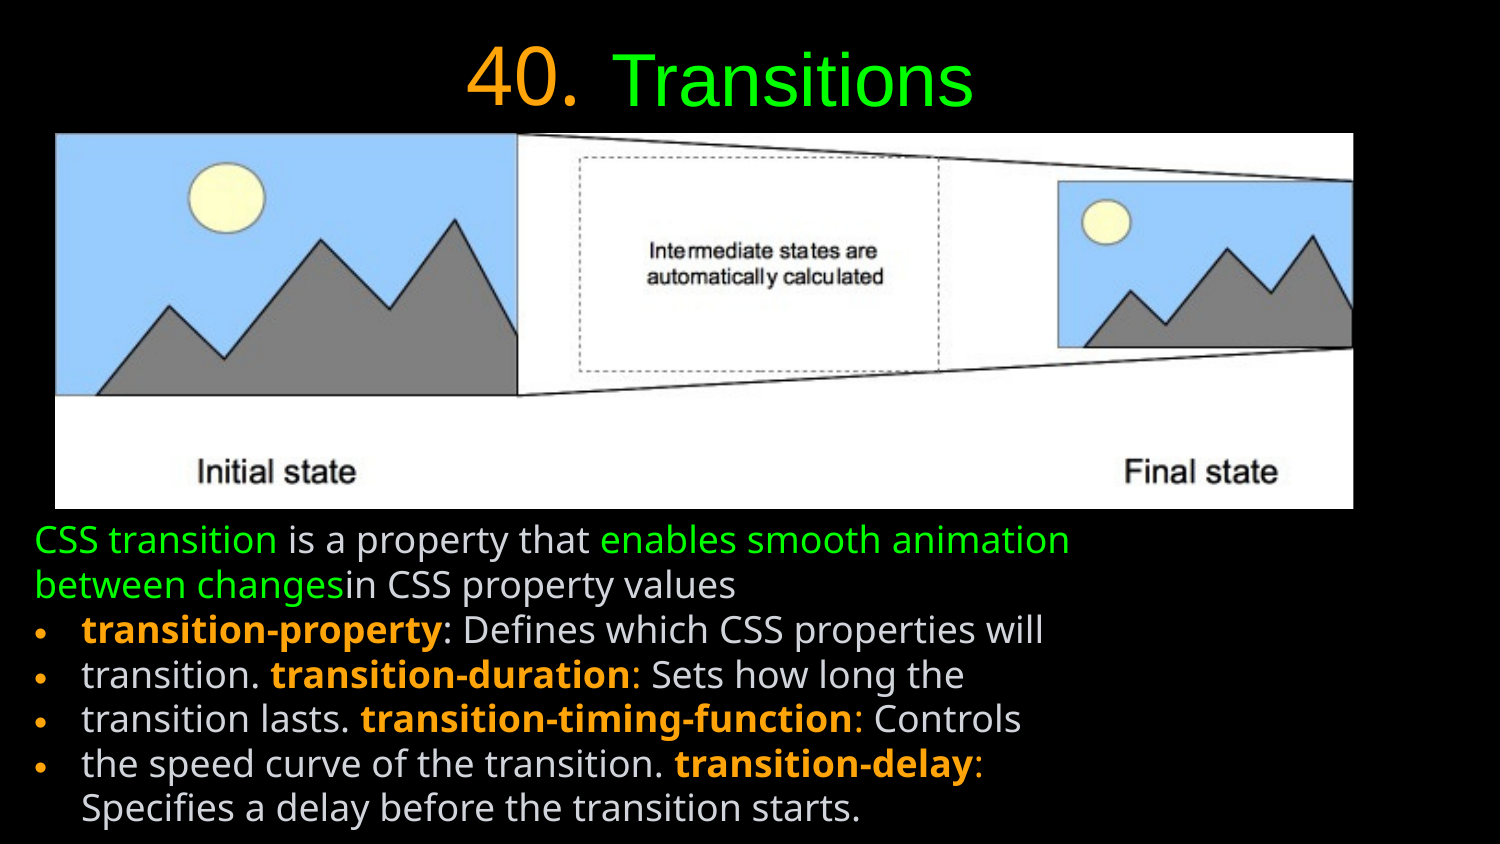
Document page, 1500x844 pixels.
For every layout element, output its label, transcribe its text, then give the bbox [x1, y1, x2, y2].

text_box • • • • [34, 609, 48, 788]
text_box Transitions [610, 16, 985, 122]
text_box [55, 133, 1354, 509]
text_box CSS transition is a property that enables smooth animation between changesin CSS property values [34, 516, 1105, 606]
text_box transition-property: Defines which CSS properties will transition. transition-duration: Sets how long the transition lasts. transition-timing-function: Controls the speed curve of the transition. transition-delay: Specifies a delay before the transition starts. [80, 606, 1089, 830]
text_box 40. [466, 7, 589, 122]
